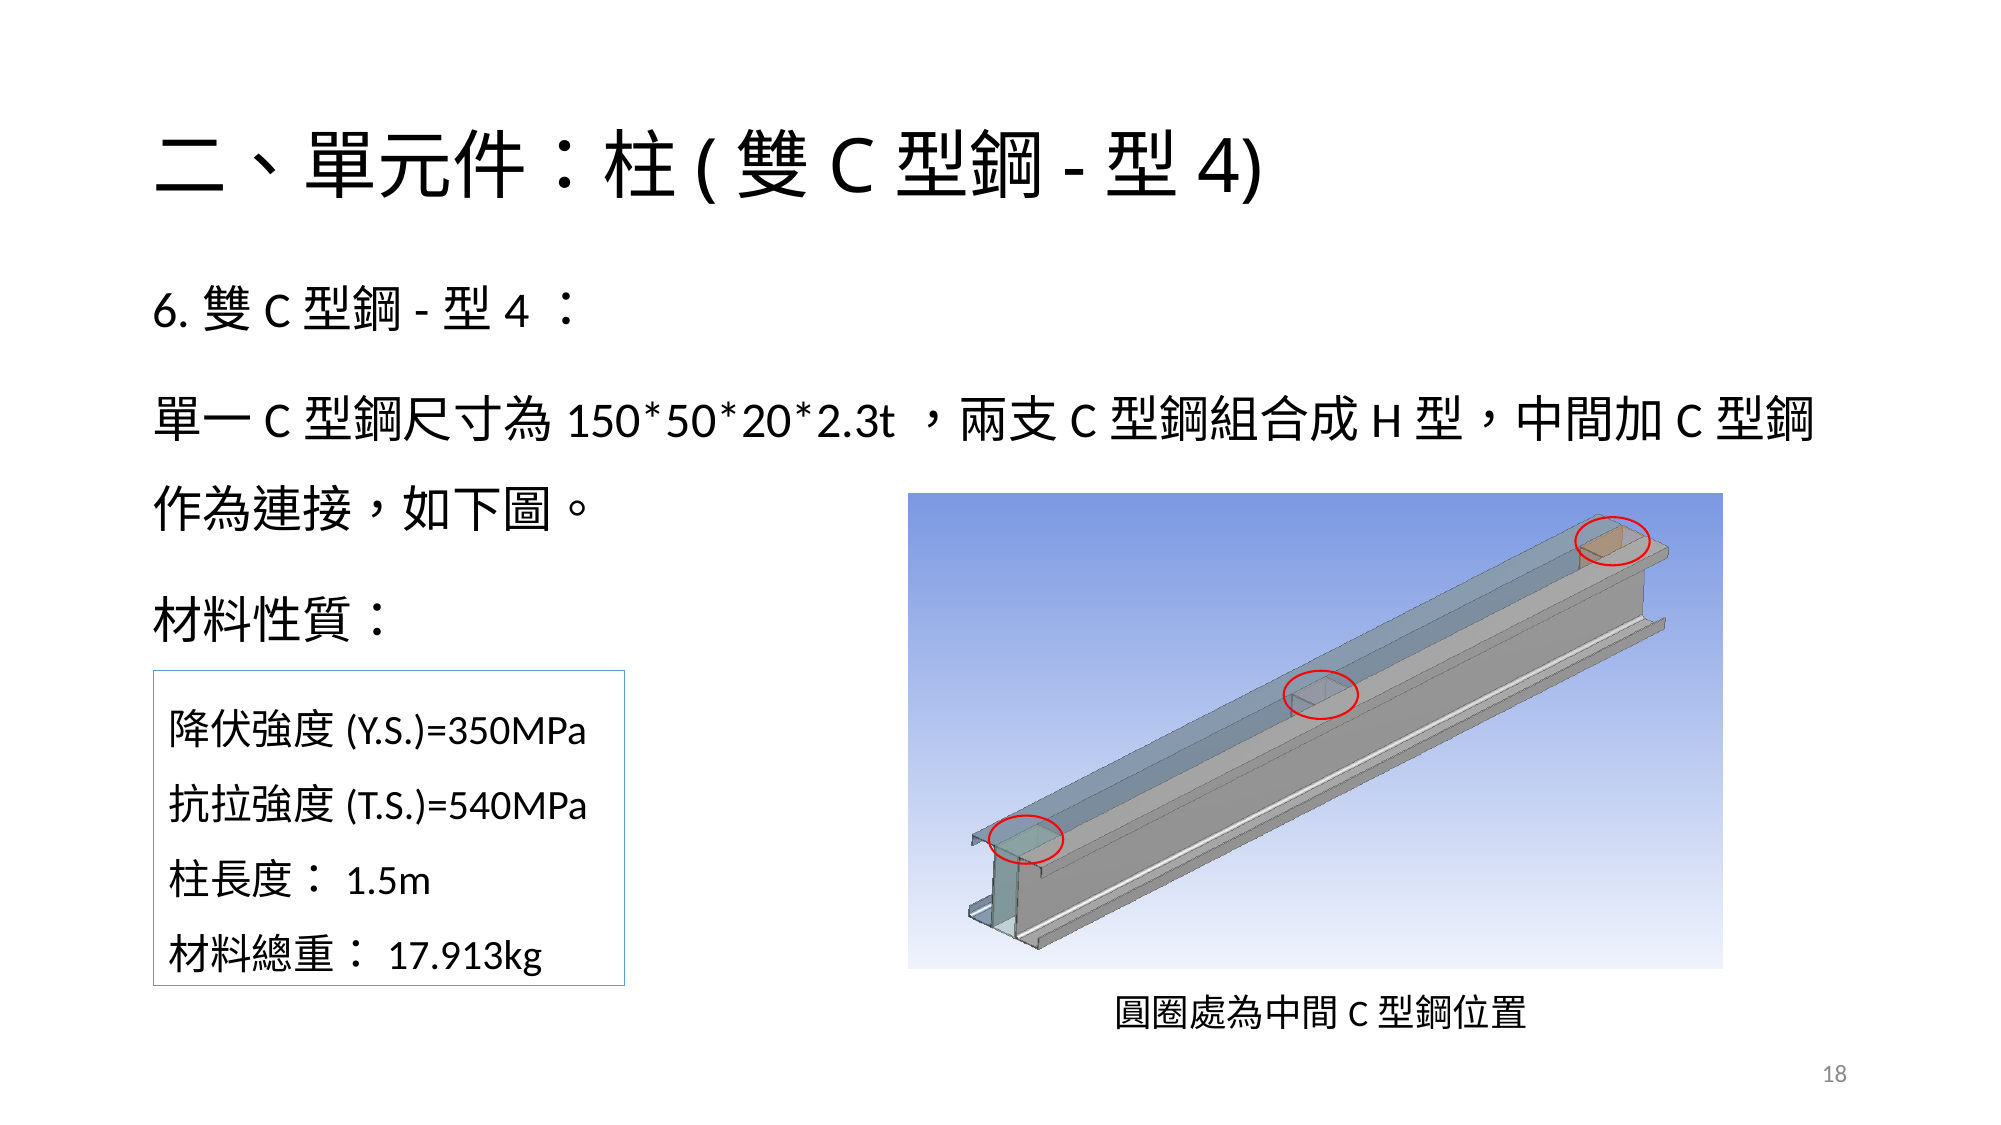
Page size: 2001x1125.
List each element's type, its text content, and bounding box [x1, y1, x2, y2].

list 6.雙C型鋼-型4： 單一C型鋼尺寸為150*50*20*2.3t，兩支C型鋼組合成H型，中間加C型鋼作為連接，如下圖。 材料性質： [137, 239, 1863, 1043]
title 二、單元件：柱(雙C型鋼-型4) [137, 59, 1863, 239]
text_box 降伏強度(Y.S.)=350MPa 抗拉強度(T.S.)=540MPa 柱長度：1.5m 材料總重：17.913kg [153, 670, 625, 986]
picture [907, 493, 1723, 969]
text_box 圓圈處為中間C型鋼位置 [1099, 981, 1543, 1042]
slide_number 18 [1412, 1042, 1863, 1103]
